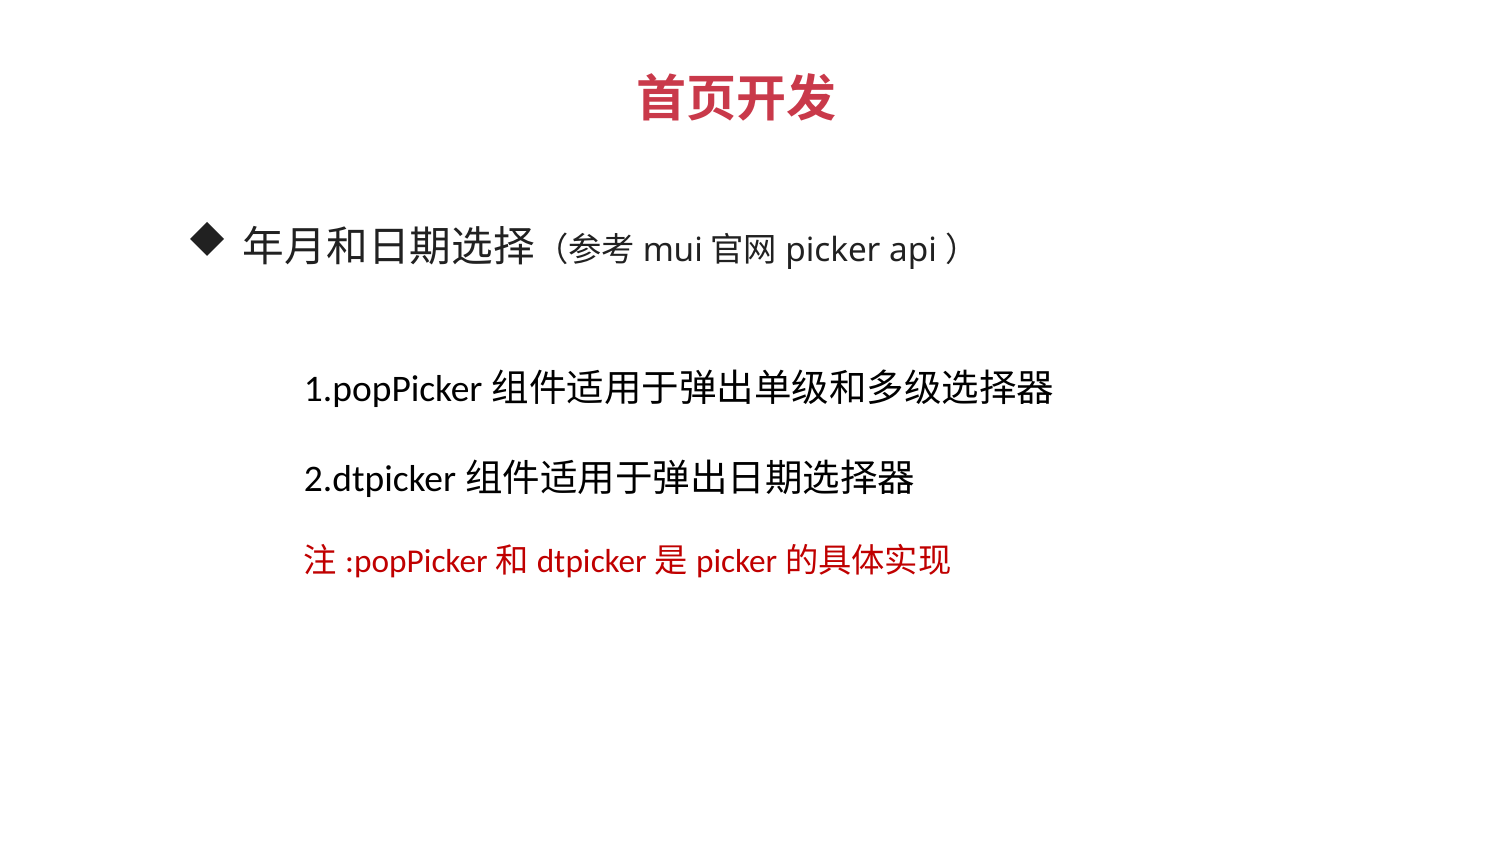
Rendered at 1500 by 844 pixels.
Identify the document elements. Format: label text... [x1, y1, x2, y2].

text_box 1.popPicker组件适用于弹出单级和多级选择器 2.dtpicker组件适用于弹出日期选择器 注:popPicker和dtpicker是picker的具体实现 [289, 356, 1270, 632]
text_box 首页开发 [621, 59, 852, 135]
text_box 年月和日期选择（参考mui官网picker api） [96, 212, 1500, 277]
